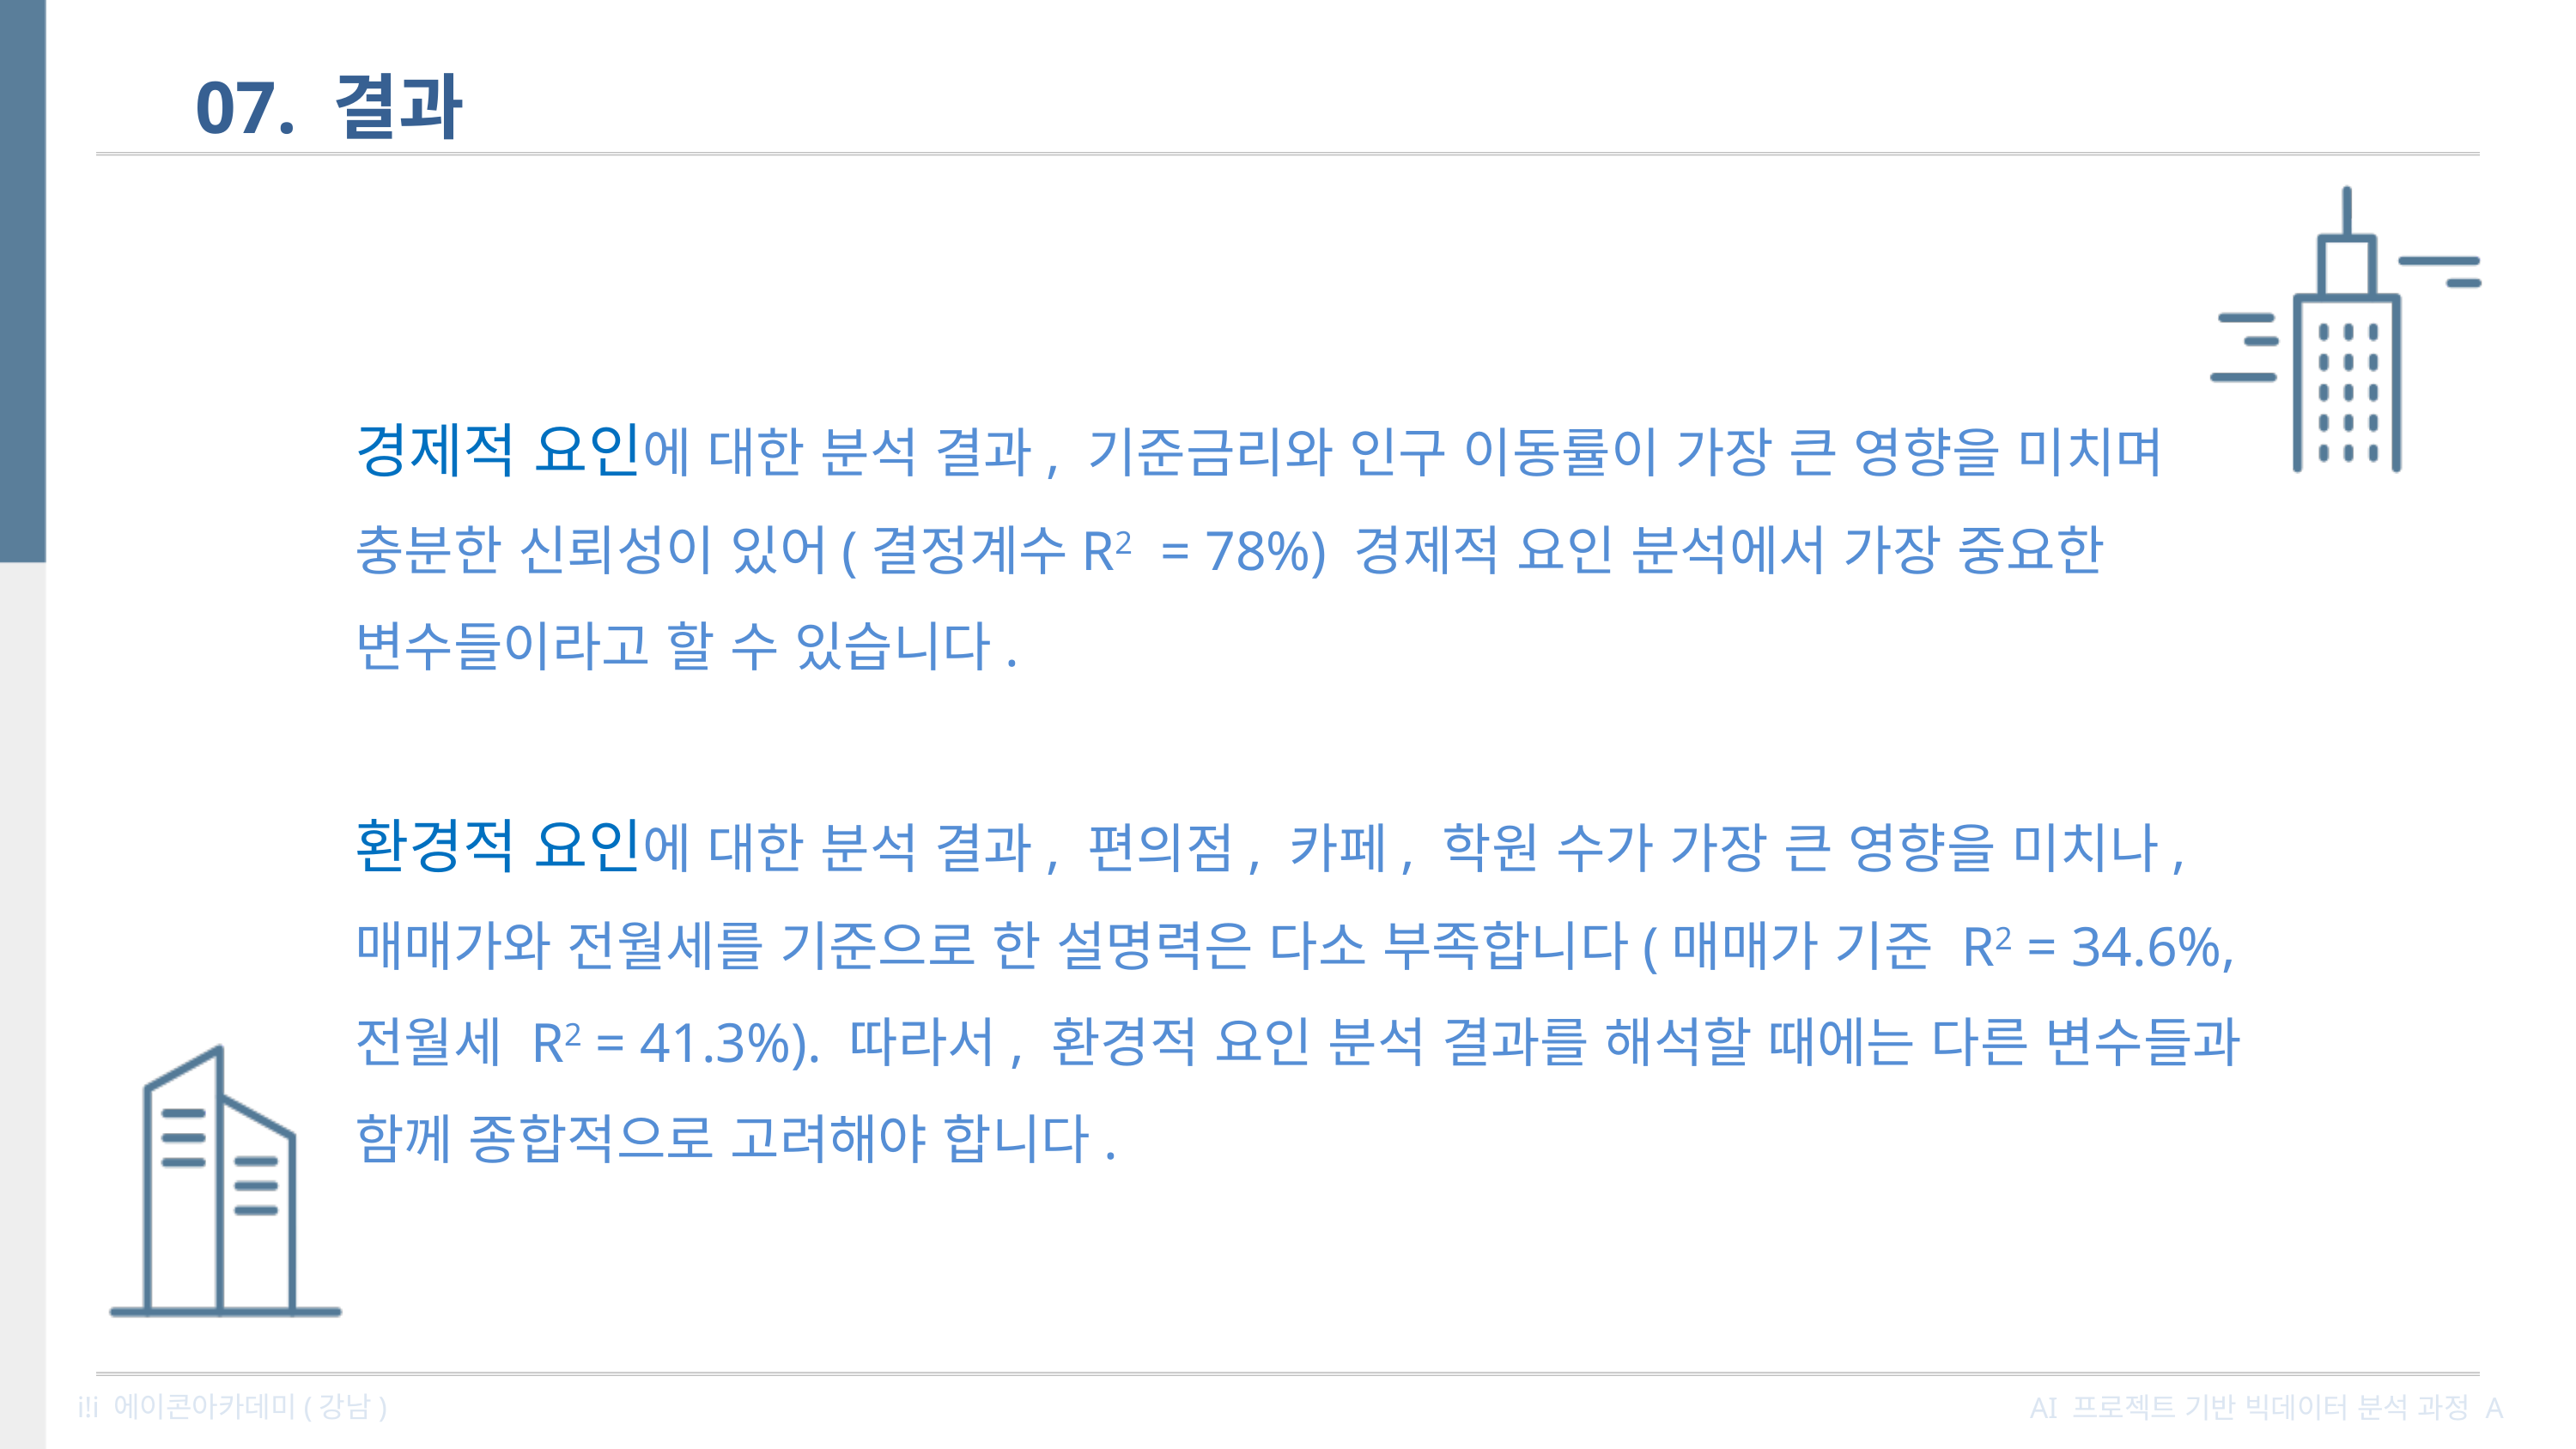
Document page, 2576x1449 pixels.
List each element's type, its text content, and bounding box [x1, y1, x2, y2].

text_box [2133, 120, 2560, 540]
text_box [39, 975, 413, 1388]
text_box 경제적 요인에 대한 분석 결과, 기준금리와 인구 이동률이 가장 큰 영향을 미치며 충분한 신뢰성이 있어(결정계수R2 = 78%) 경제적 요인 분석에서 가장 중요한 변수들이라고 할 수 있습니다. 환경적 요인에 대한 분석 결과, 편의점, 카페, 학원 수가 가장 큰 영향을 미치나, 매매가와 전월세를 기준으로 한 설명력은 다소 부족합니다(매매가 기준 R2 = 34.6%, 전월세 R2 = 41.3%). 따라서, 환경적 요인 분석 결과를 해석할 때에는 다른 변수들과 함께 종합적으로 고려해야 합니다. [342, 372, 2305, 1176]
picture [96, 149, 2133, 160]
text_box 07. 결과 [182, 56, 2480, 155]
picture [0, 0, 46, 1449]
picture [413, 1368, 2480, 1380]
